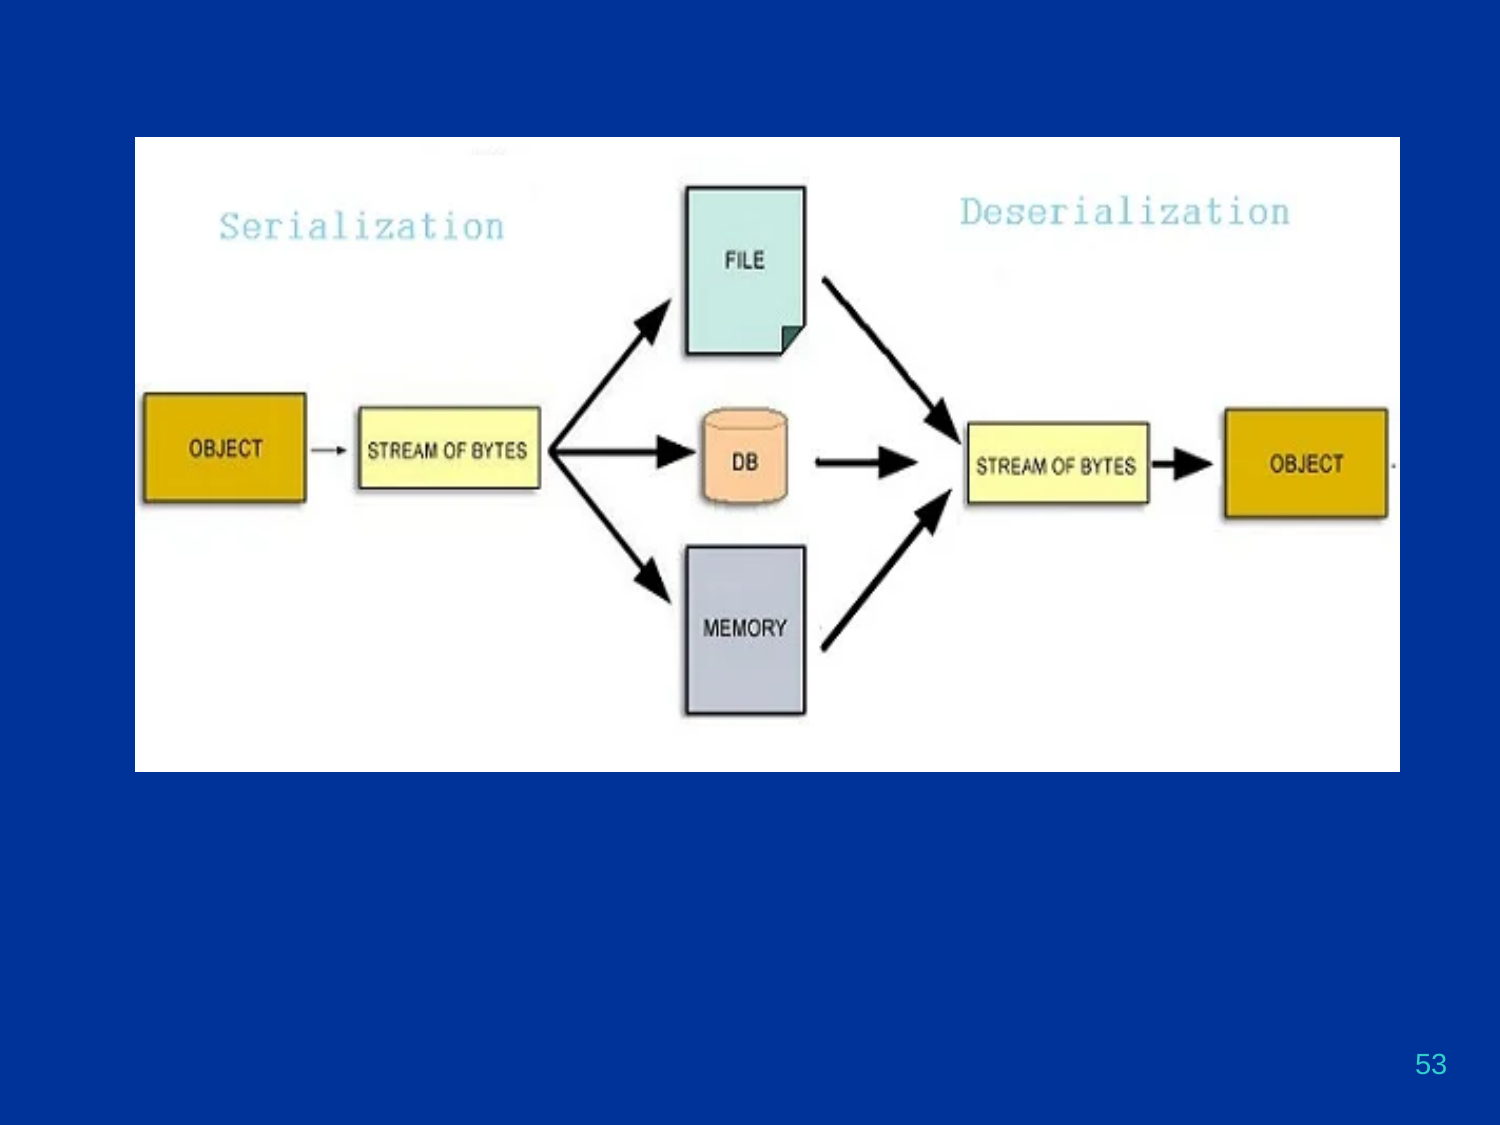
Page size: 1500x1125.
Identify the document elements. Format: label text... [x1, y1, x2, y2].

slide_number 53 [1149, 1025, 1463, 1100]
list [135, 137, 1400, 772]
